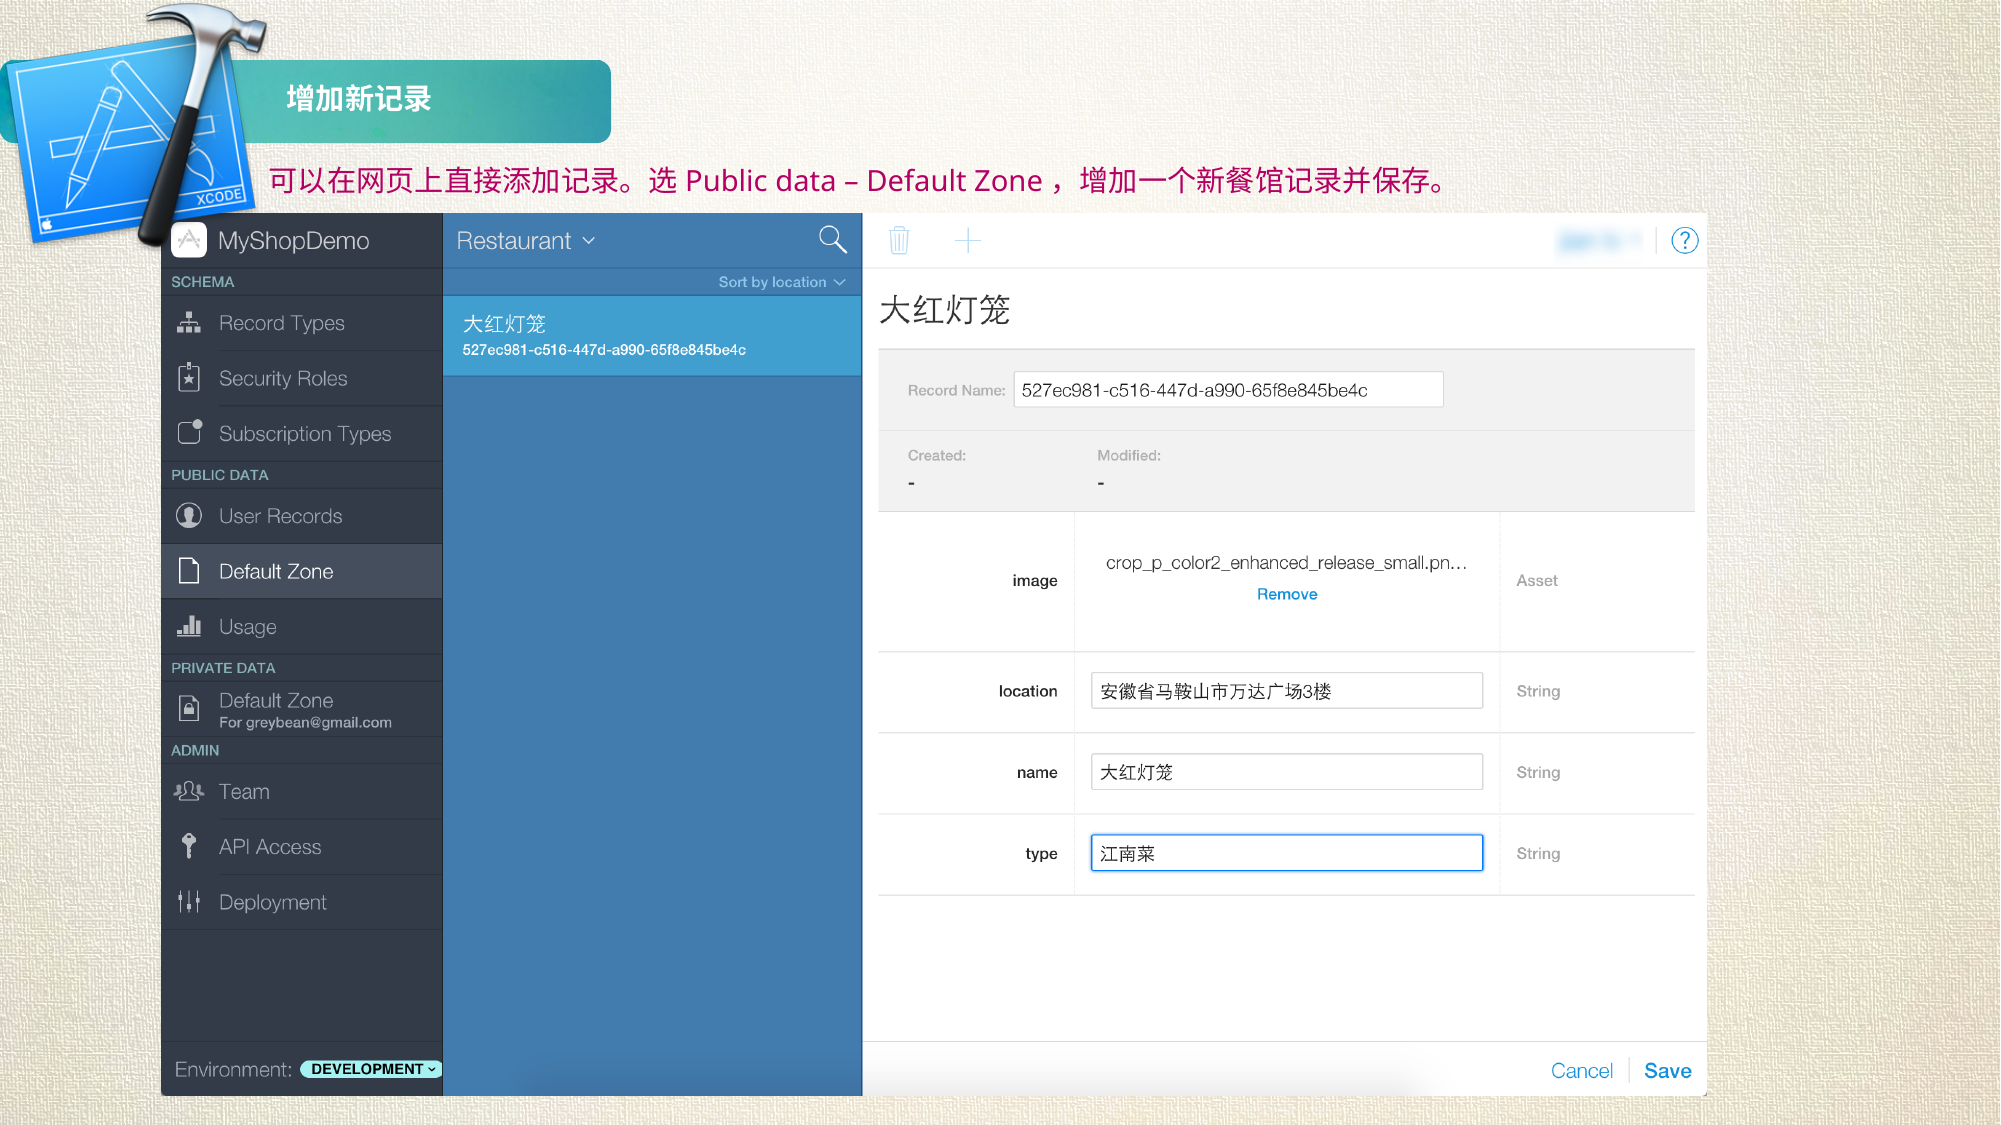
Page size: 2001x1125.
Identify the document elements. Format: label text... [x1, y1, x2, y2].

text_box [272, 72, 611, 170]
picture [0, 0, 2000, 1125]
text_box [272, 59, 613, 135]
text_box 可以在网页上直接添加记录。选Public data – Default Zone，增加一个新餐馆记录并保存。 [272, 154, 1902, 205]
